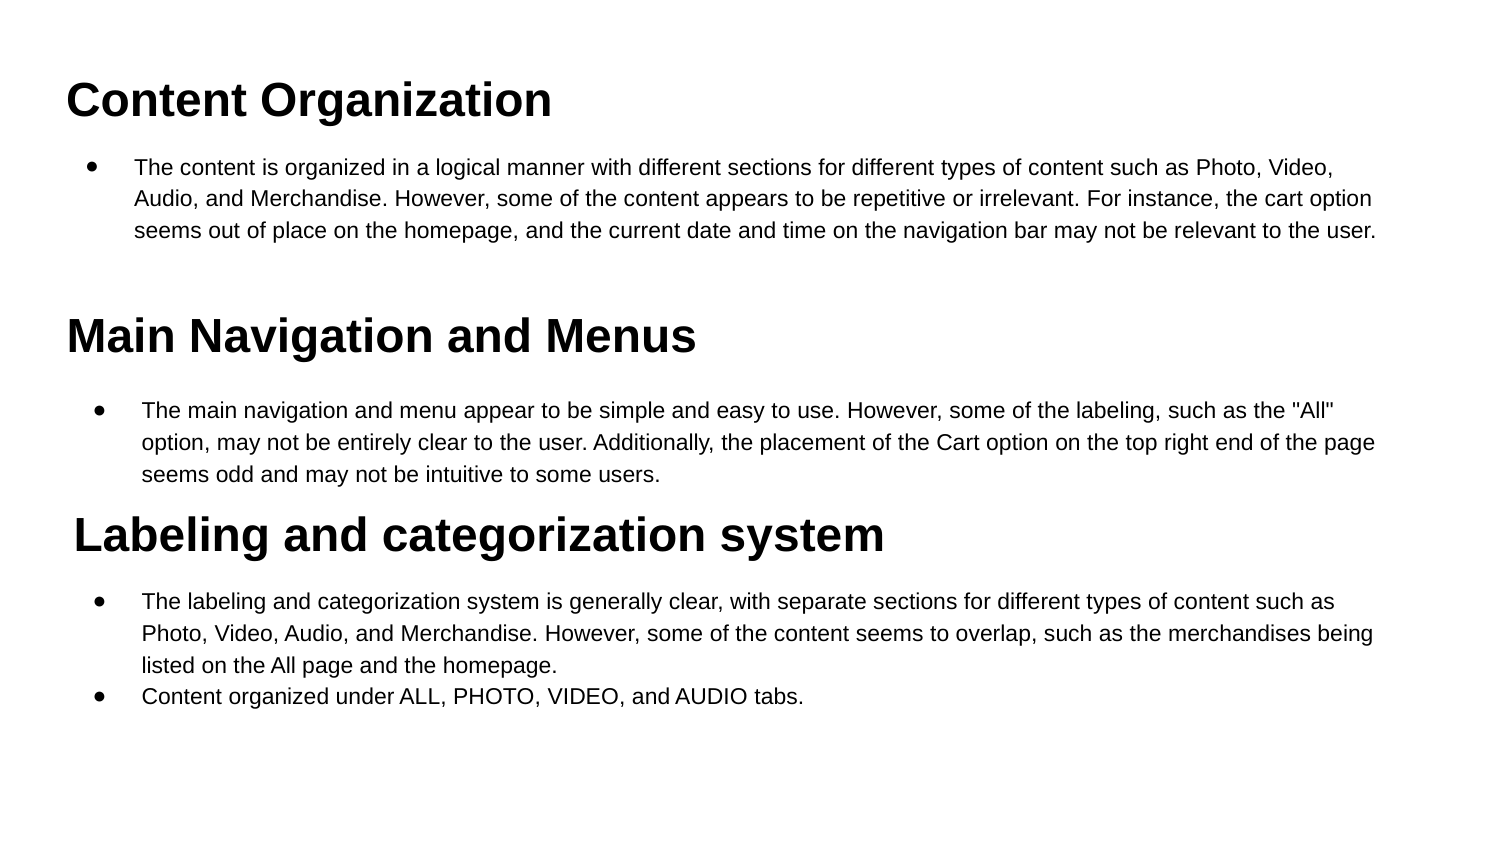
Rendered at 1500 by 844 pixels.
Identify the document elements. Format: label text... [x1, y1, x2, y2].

title Main Navigation and Menus [51, 297, 774, 377]
list The main navigation and menu appear to be simple and easy to use. However, some of the labeling, such as the "All" option, may not be entirely clear to the user. Additionally, the placement of the Cart option on the top right end of the page seems odd and may not be intuitive to some users. [51, 377, 1413, 505]
list The content is organized in a logical manner with different sections for different types of content such as Photo, Video, Audio, and Merchandise. However, some of the content appears to be repetitive or irrelevant. For instance, the cart option seems out of place on the homepage, and the current date and time on the navigation bar may not be relevant to the user. [44, 133, 1406, 298]
title Content Organization [51, 62, 832, 133]
list The labeling and categorization system is generally clear, with separate sections for different types of content such as Photo, Video, Audio, and Merchandise. However, some of the content seems to overlap, such as the merchandises being listed on the All page and the homepage. Content organized under ALL, PHOTO, VIDEO, and AUDIO tabs. [51, 568, 1413, 733]
title Labeling and categorization system [58, 496, 985, 568]
